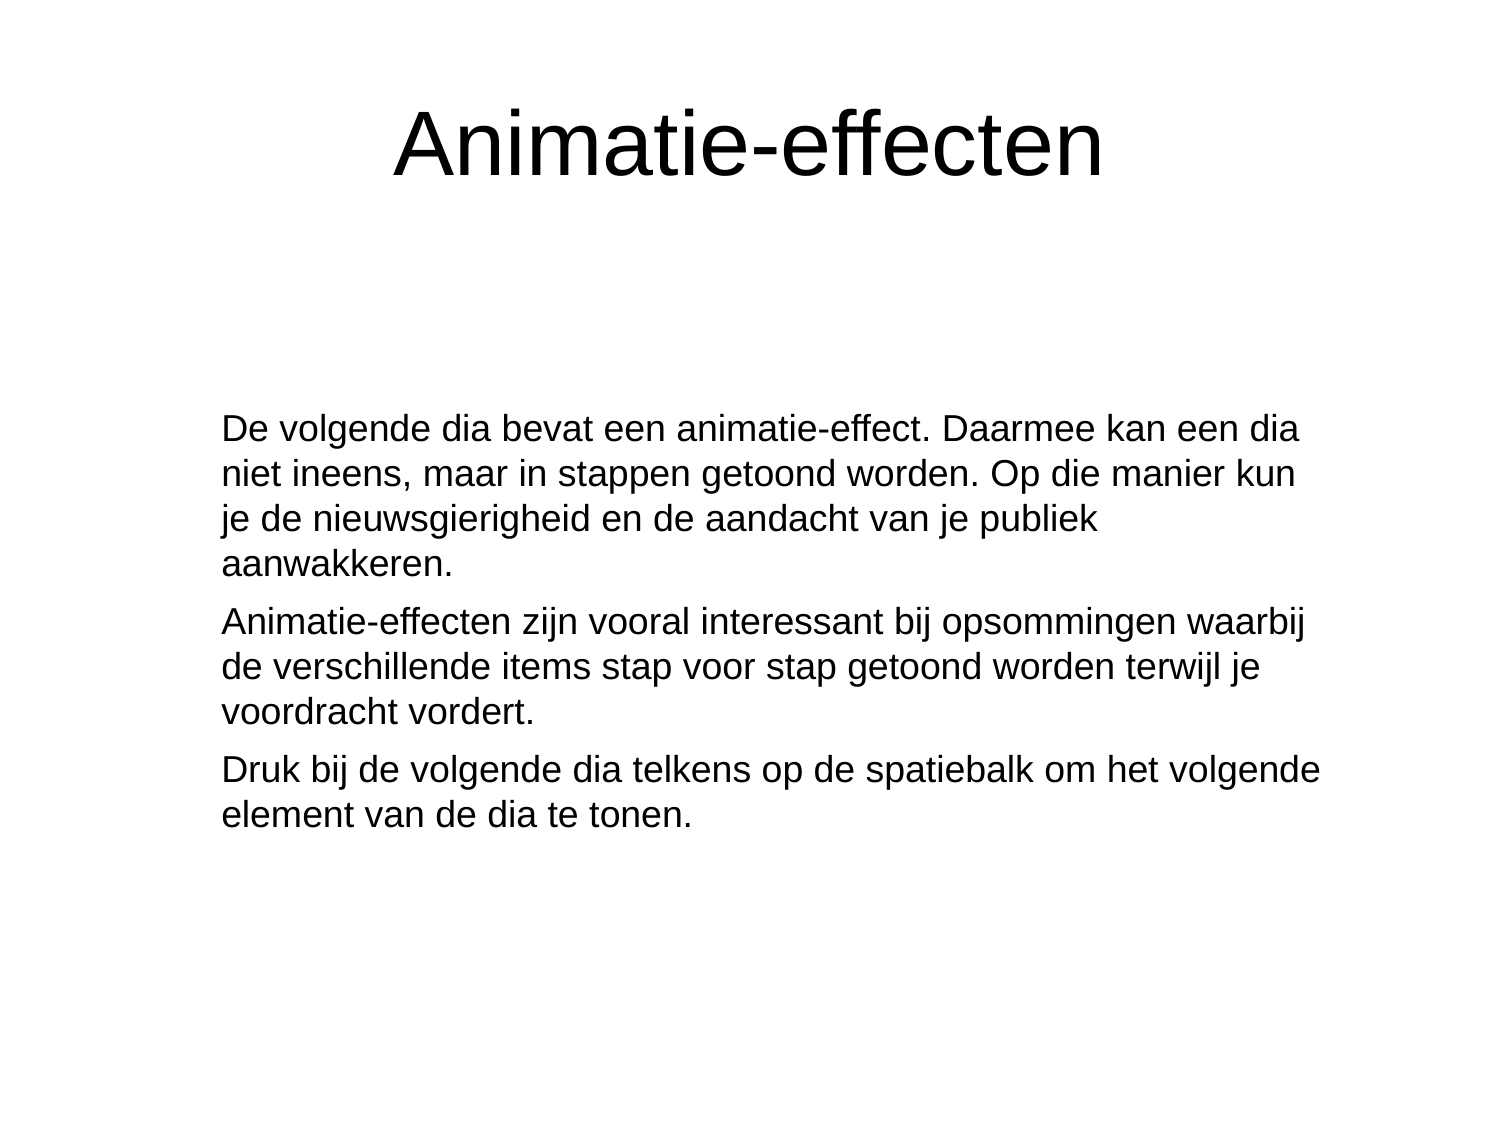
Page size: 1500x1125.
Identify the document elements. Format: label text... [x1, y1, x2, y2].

text_box Animatie-effecten [74, 45, 1425, 233]
text_box De volgende dia bevat een animatie-effect. Daarmee kan een dia niet ineens, maar in stappen getoond worden. Op die manier kun je de nieuwsgierigheid en de aandacht van je publiek aanwakkeren. Animatie-effecten zijn vooral interessant bij opsommingen waarbij de verschillende items stap voor stap getoond worden terwijl je voordracht vordert. Druk bij de volgende dia telkens op de spatiebalk om het volgende element van de dia te tonen. [206, 397, 1341, 842]
